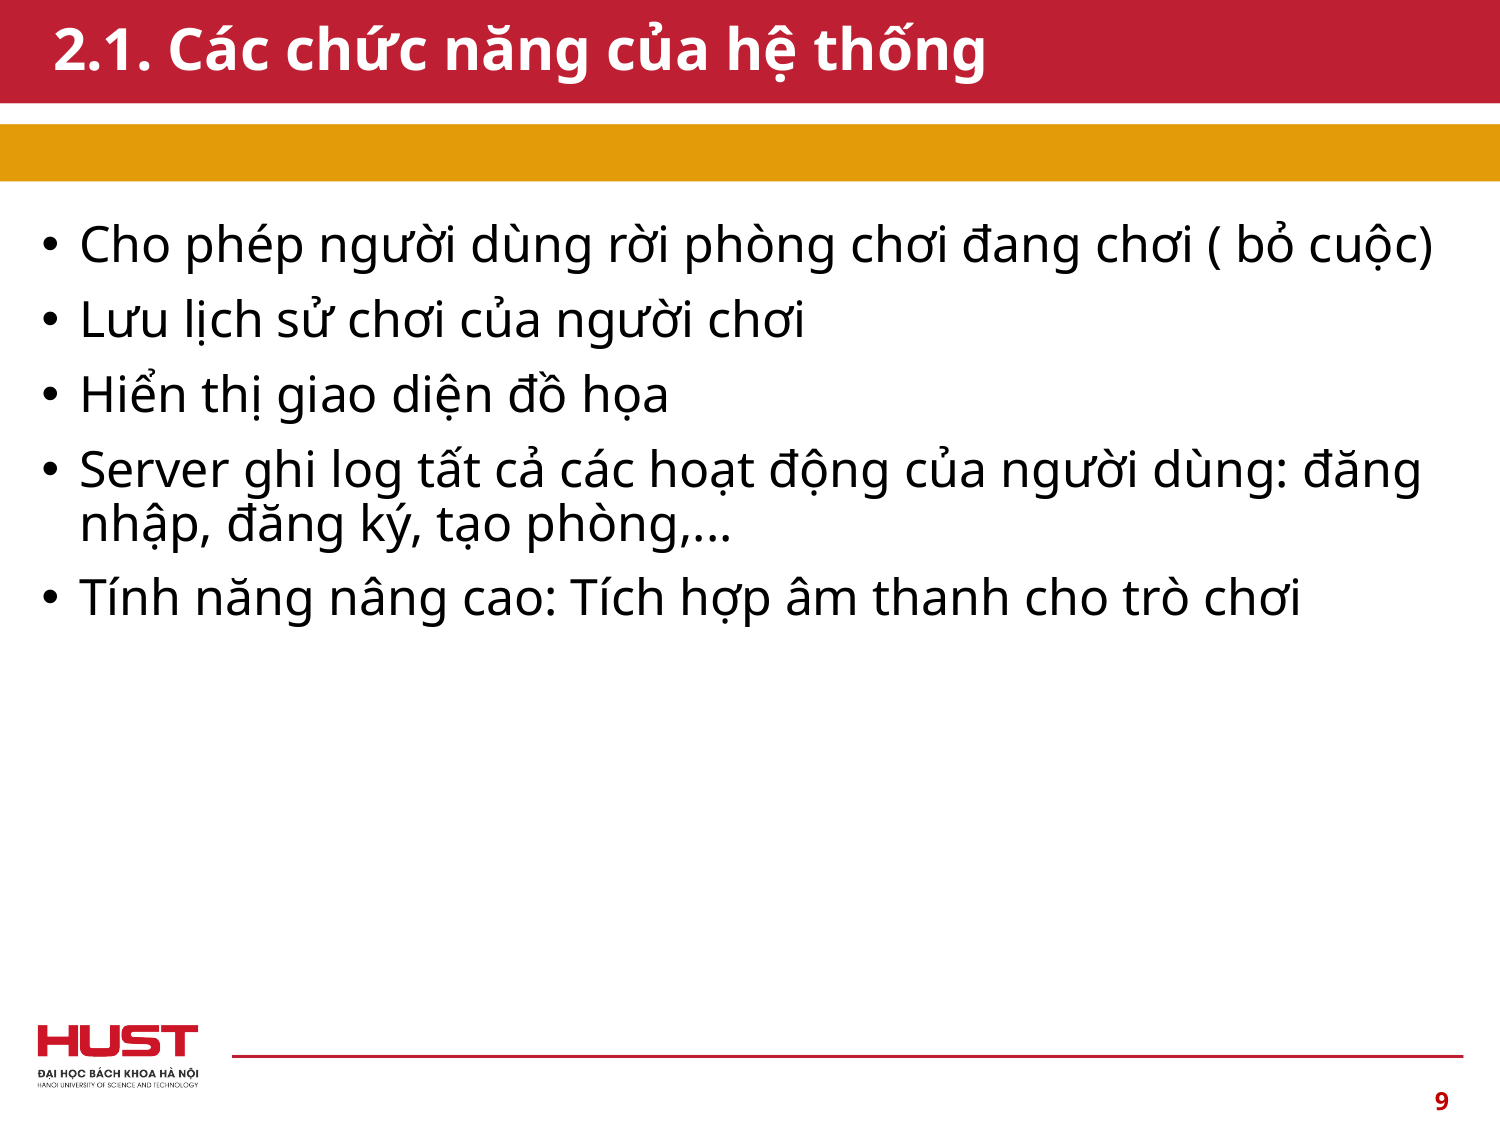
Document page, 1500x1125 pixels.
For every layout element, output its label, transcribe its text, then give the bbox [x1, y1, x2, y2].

picture [0, 0, 1500, 1125]
list Cho phép người dùng rời phòng chơi đang chơi ( bỏ cuộc) Lưu lịch sử chơi của người chơi Hiển thị giao diện đồ họa Server ghi log tất cả các hoạt động của người dùng: đăng nhập, đăng ký, tạo phòng,... Tính năng nâng cao: Tích hợp âm thanh cho trò chơi [26, 212, 1450, 1011]
slide_number 9 [1126, 1078, 1464, 1125]
title 2.1. Các chức năng của hệ thống [38, 12, 1462, 87]
